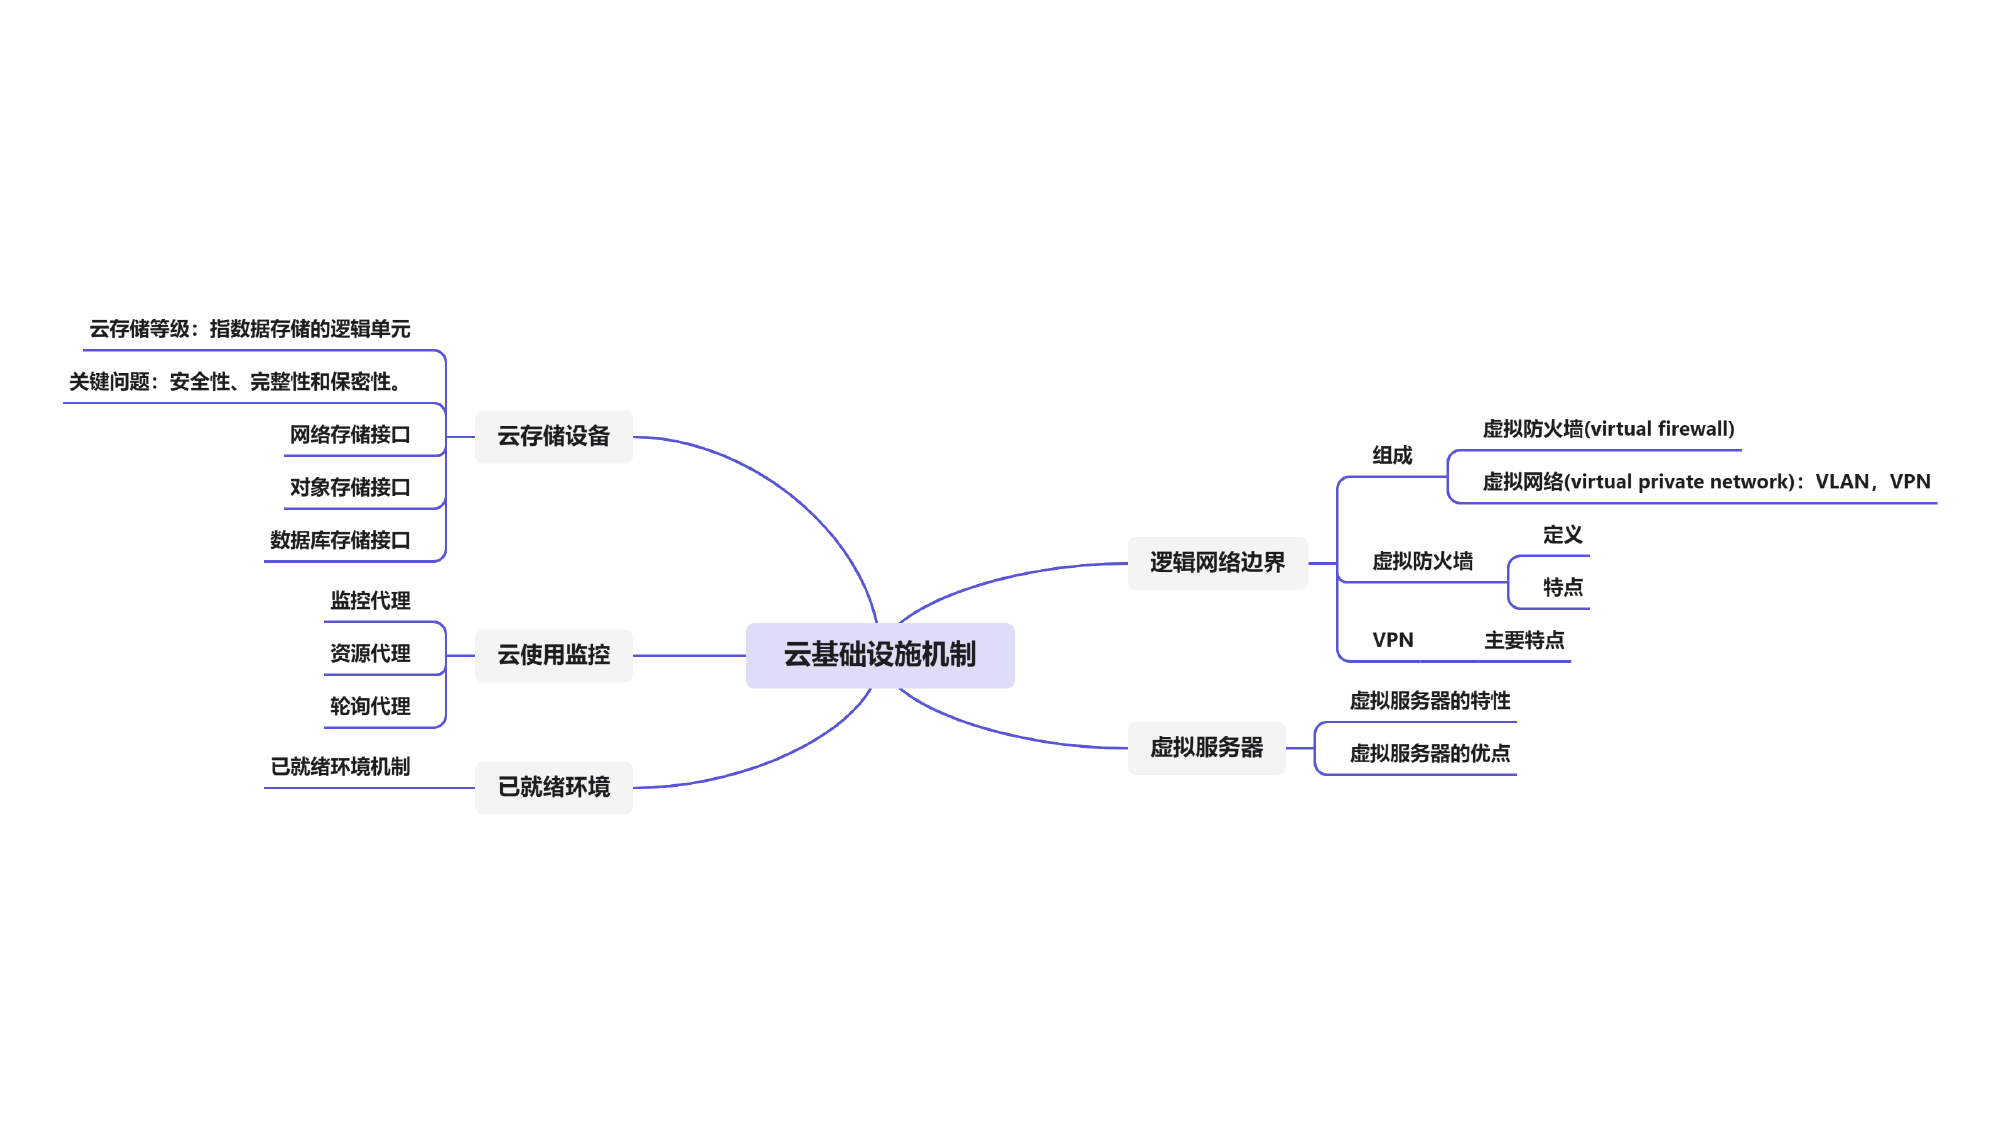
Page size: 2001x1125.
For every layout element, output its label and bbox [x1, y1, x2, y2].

picture [0, 248, 2000, 877]
